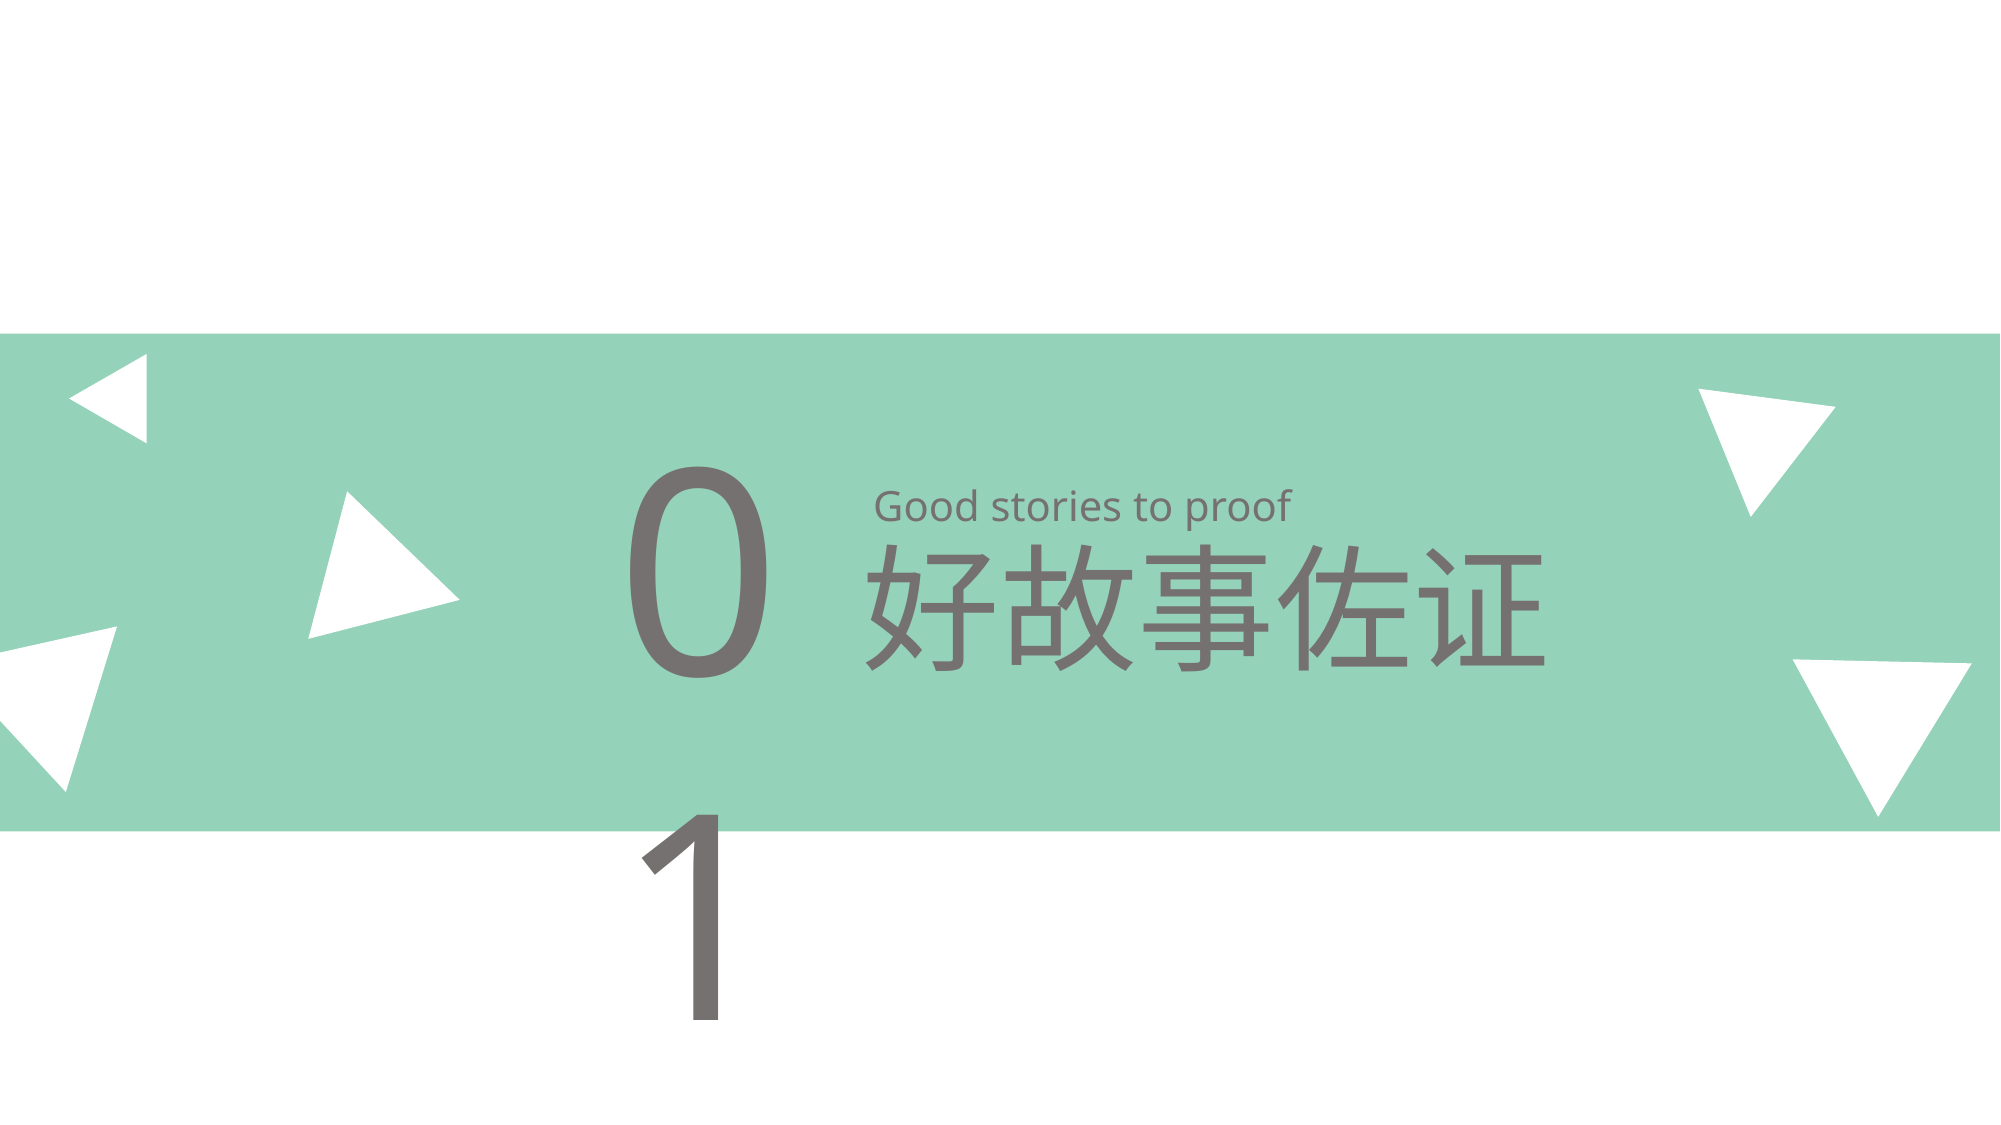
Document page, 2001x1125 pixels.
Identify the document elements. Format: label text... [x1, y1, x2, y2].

text_box [1790, 658, 1974, 819]
text_box [1696, 387, 1838, 519]
text_box Good stories to proof [858, 472, 1455, 538]
text_box [306, 489, 462, 641]
text_box [0, 625, 119, 795]
text_box 01 [602, 380, 905, 1086]
text_box 好故事佐证 [847, 515, 1594, 695]
text_box [66, 352, 148, 446]
text_box [0, 333, 2000, 832]
